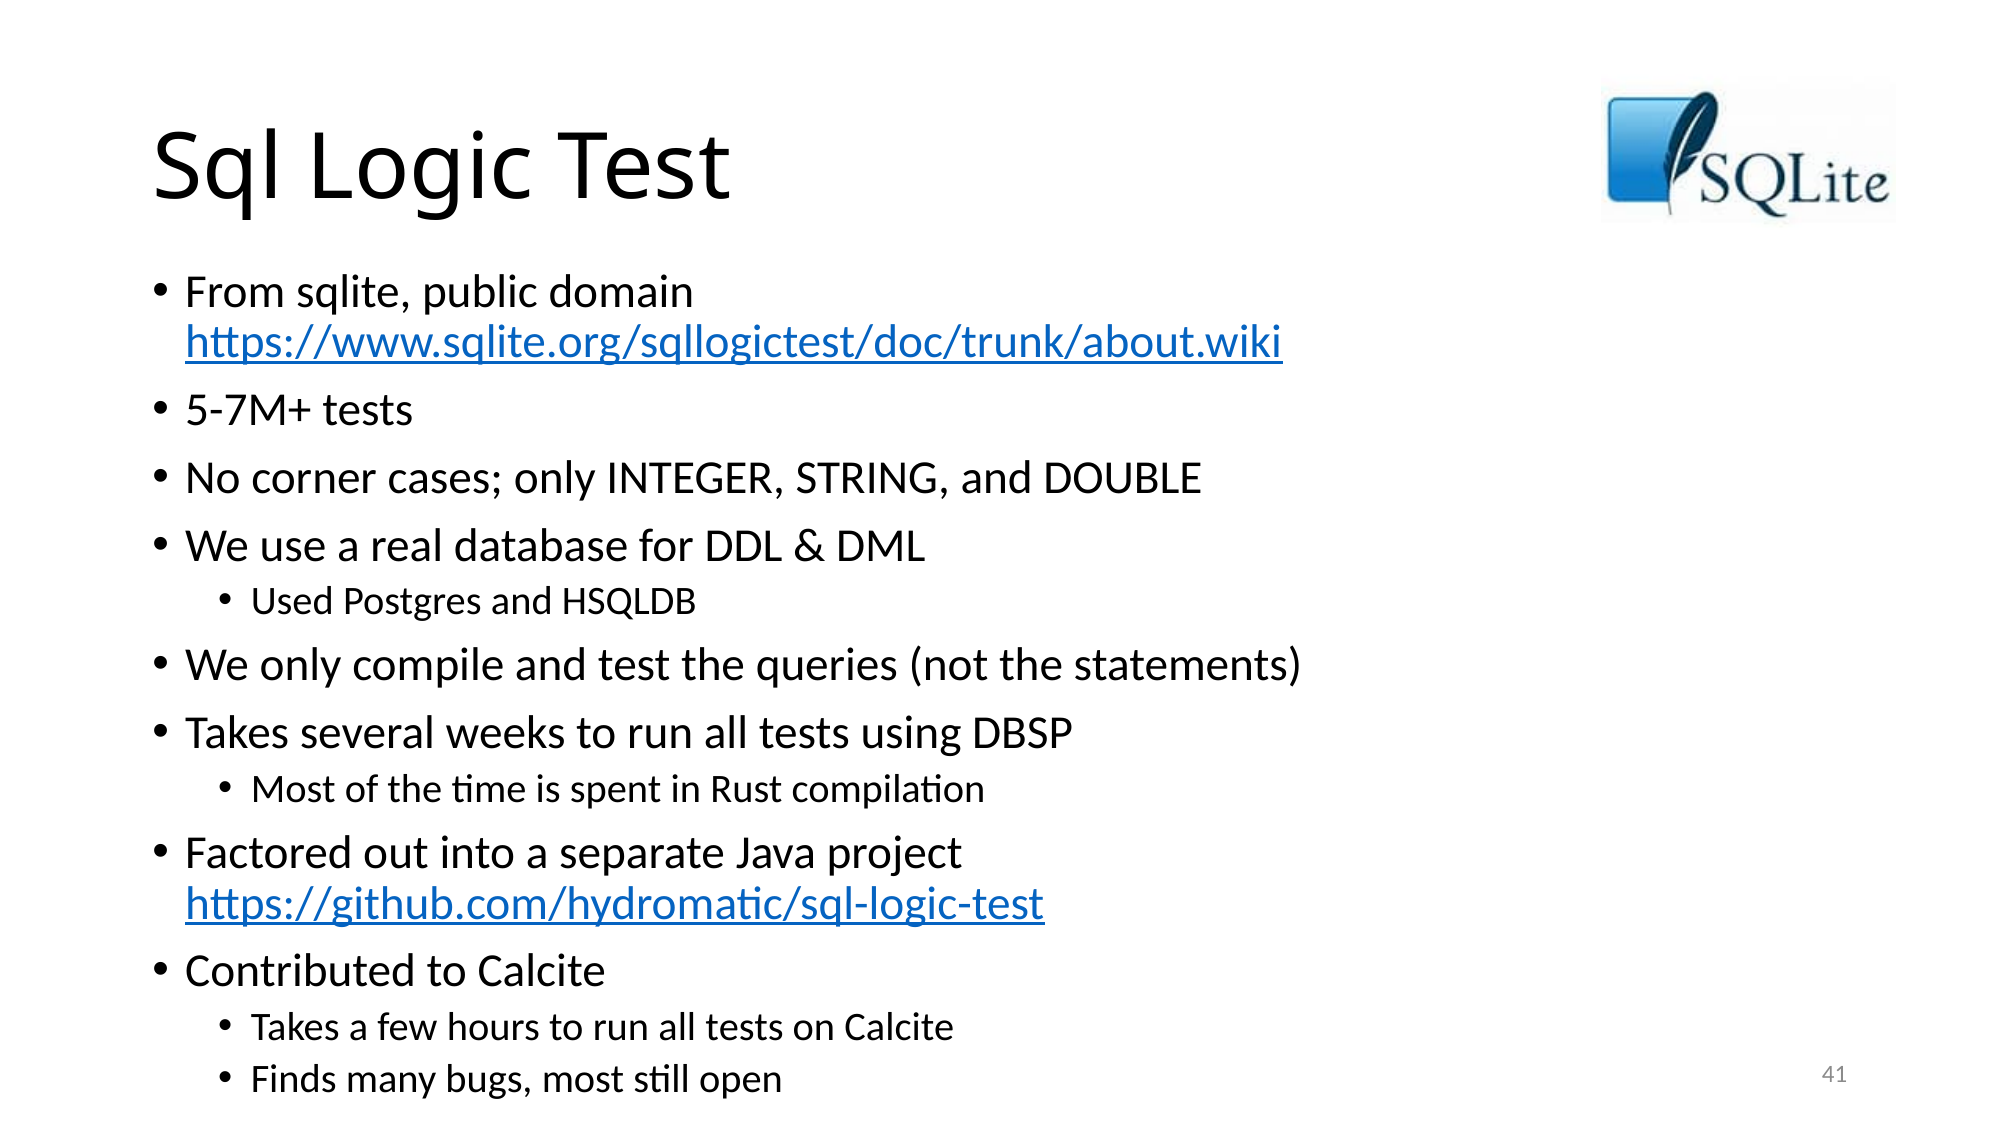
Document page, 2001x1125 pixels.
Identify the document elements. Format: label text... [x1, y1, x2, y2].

slide_number 41 [1798, 1042, 1863, 1103]
list From sqlite, public domain https://www.sqlite.org/sqllogictest/doc/trunk/about.wiki 5-7M+ tests No corner cases; only INTEGER, STRING, and DOUBLE We use a real database for DDL & DML Used Postgres and HSQLDB We only compile and test the queries (not the statements) Takes several weeks to run all tests using DBSP Most of the time is spent in Rust compilation Factored out into a separate Java project https://github.com/hydromatic/sql-logic-test Contributed to Calcite Takes a few hours to run all tests on Calcite Finds many bugs, most still open [137, 259, 1863, 1110]
title Sql Logic Test [137, 59, 1601, 259]
picture [1601, 52, 1896, 259]
